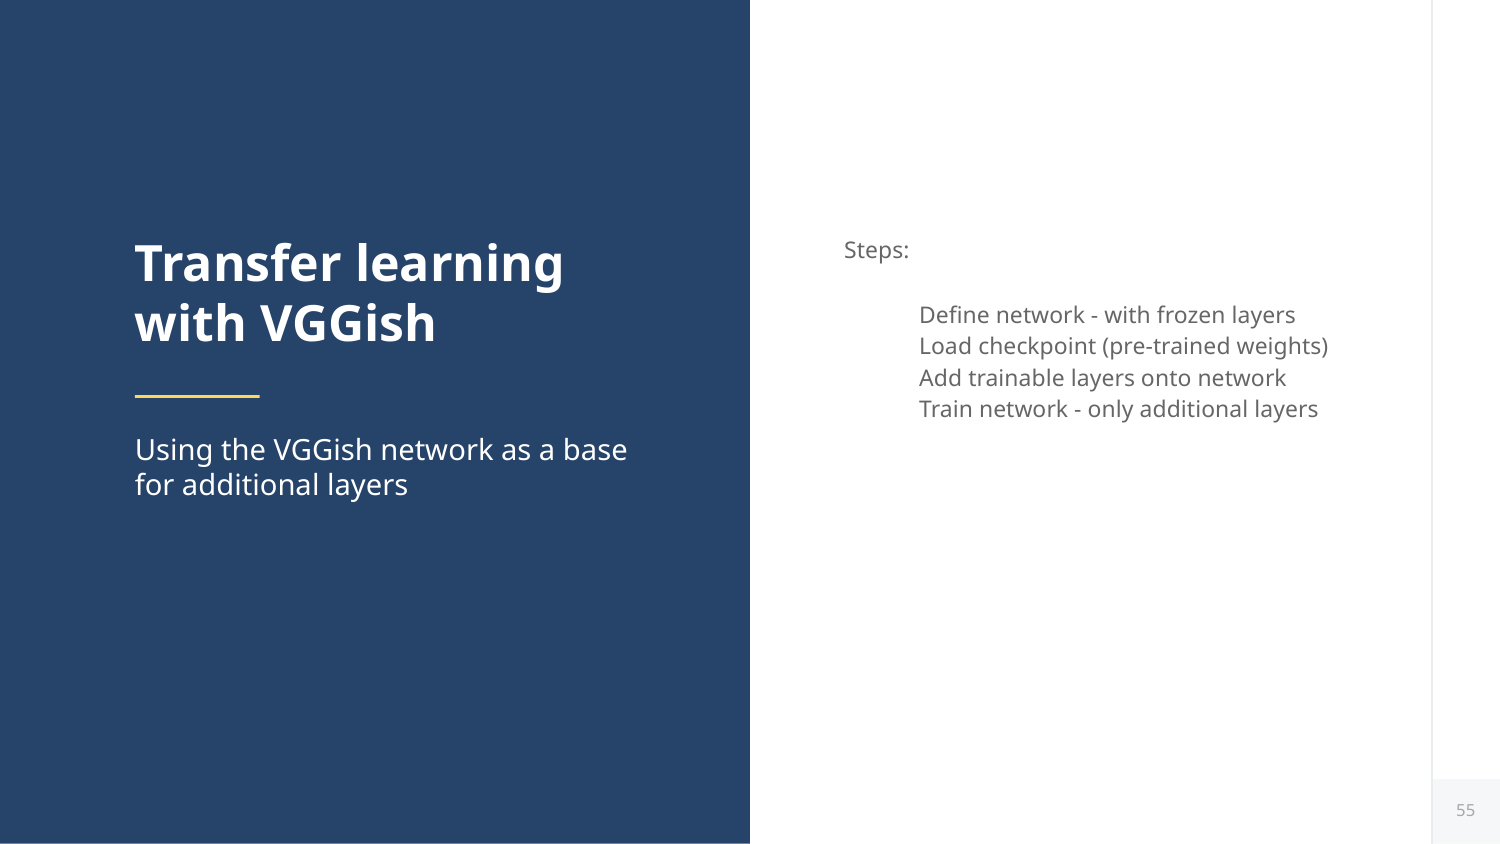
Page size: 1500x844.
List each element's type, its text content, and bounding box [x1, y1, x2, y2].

subtitle Using the VGGish network as a base for additional layers [119, 416, 662, 541]
title Transfer learning with VGGish [119, 216, 662, 416]
list Steps: Define network - with frozen layers Load checkpoint (pre-trained weights) Add trainable layers onto network Train network - only additional layers [829, 216, 1383, 713]
slide_number ‹#› [1400, 779, 1491, 844]
